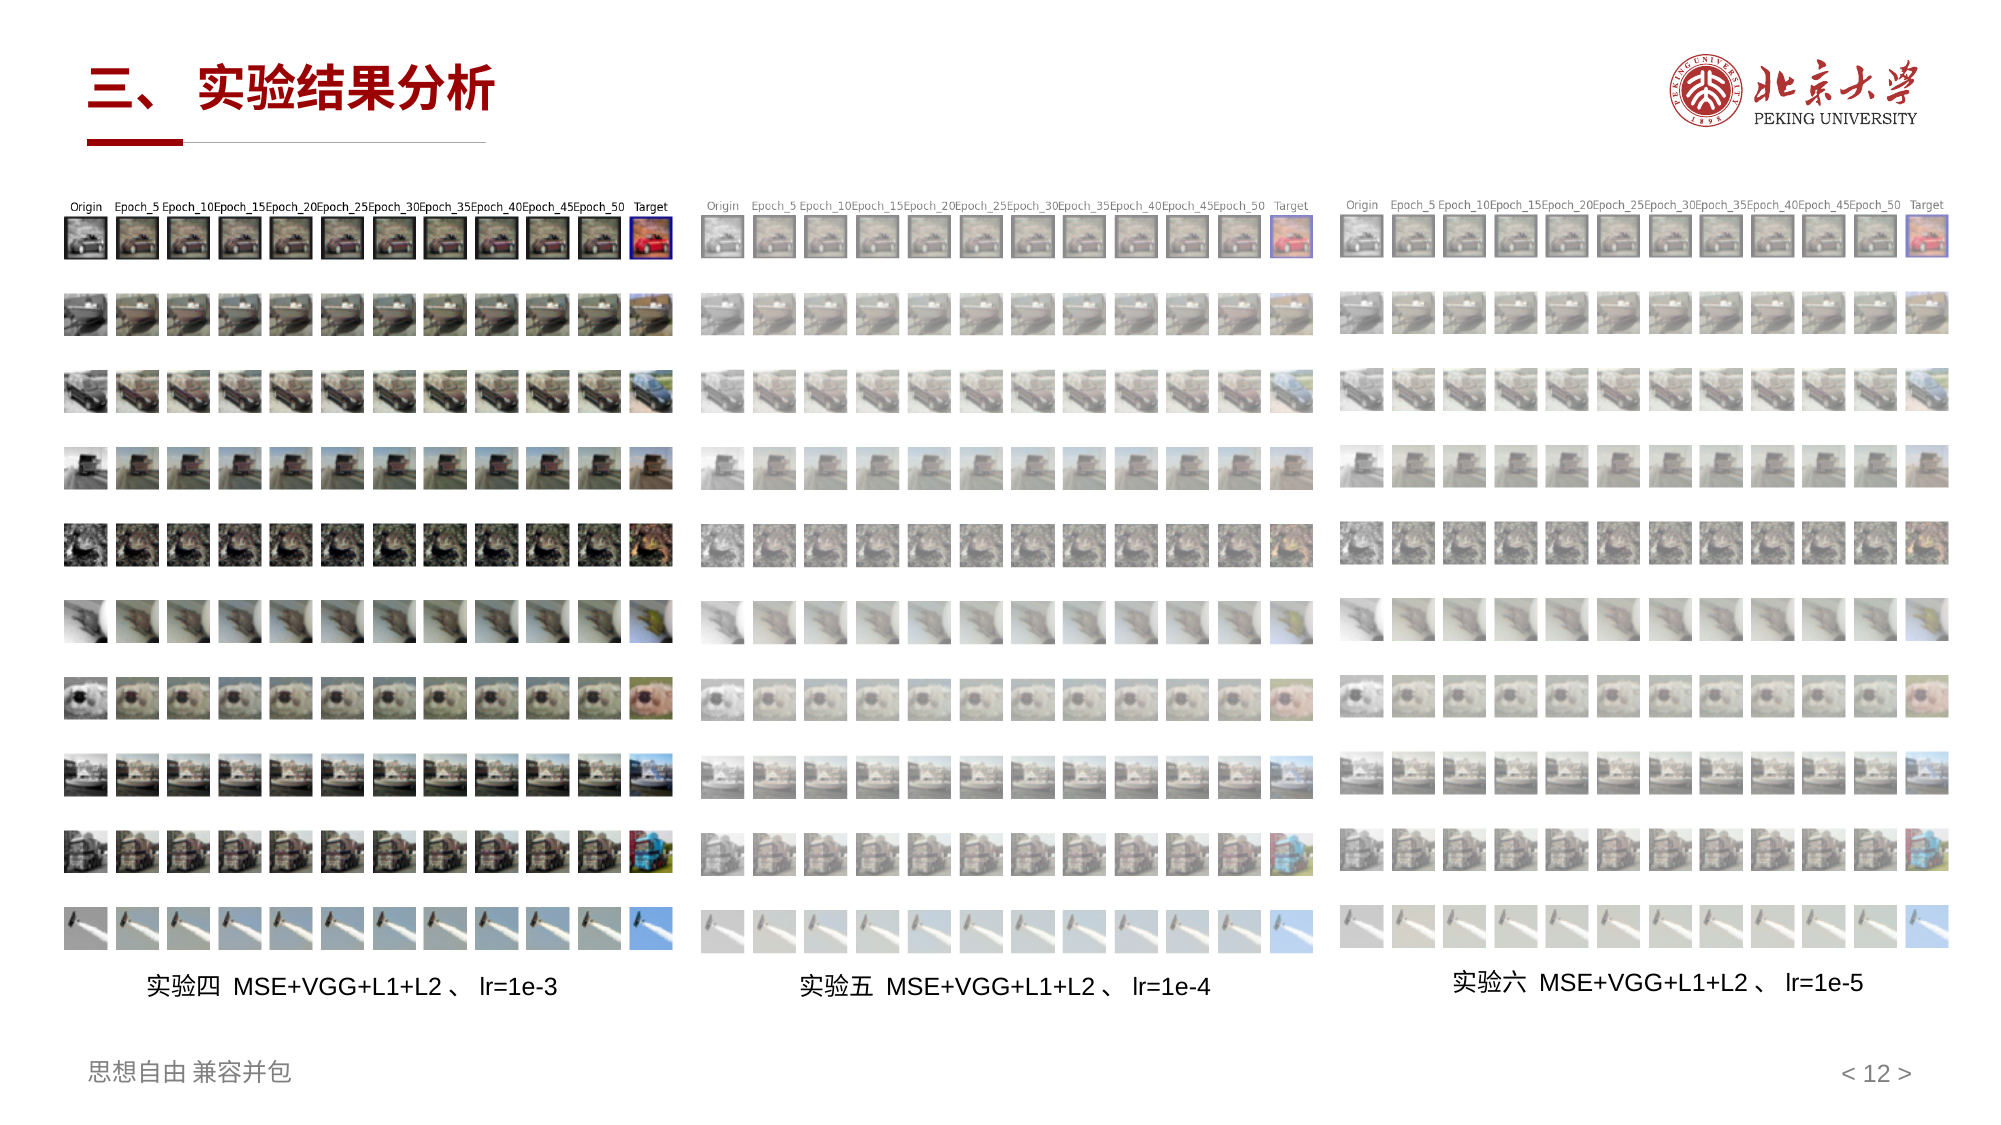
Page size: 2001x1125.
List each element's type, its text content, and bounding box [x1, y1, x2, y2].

title 三、 实验结果分析 [70, 40, 1557, 142]
slide_number < > [1477, 1049, 1928, 1097]
text_box 实验四 MSE+VGG+L1+L2、lr=1e-3 [131, 963, 573, 1008]
picture [691, 195, 1320, 963]
picture [56, 191, 677, 959]
text_box 实验六 MSE+VGG+L1+L2、lr=1e-5 [1437, 959, 1879, 1004]
text_box 实验五 MSE+VGG+L1+L2、lr=1e-4 [785, 963, 1226, 1008]
picture [1334, 191, 1957, 959]
